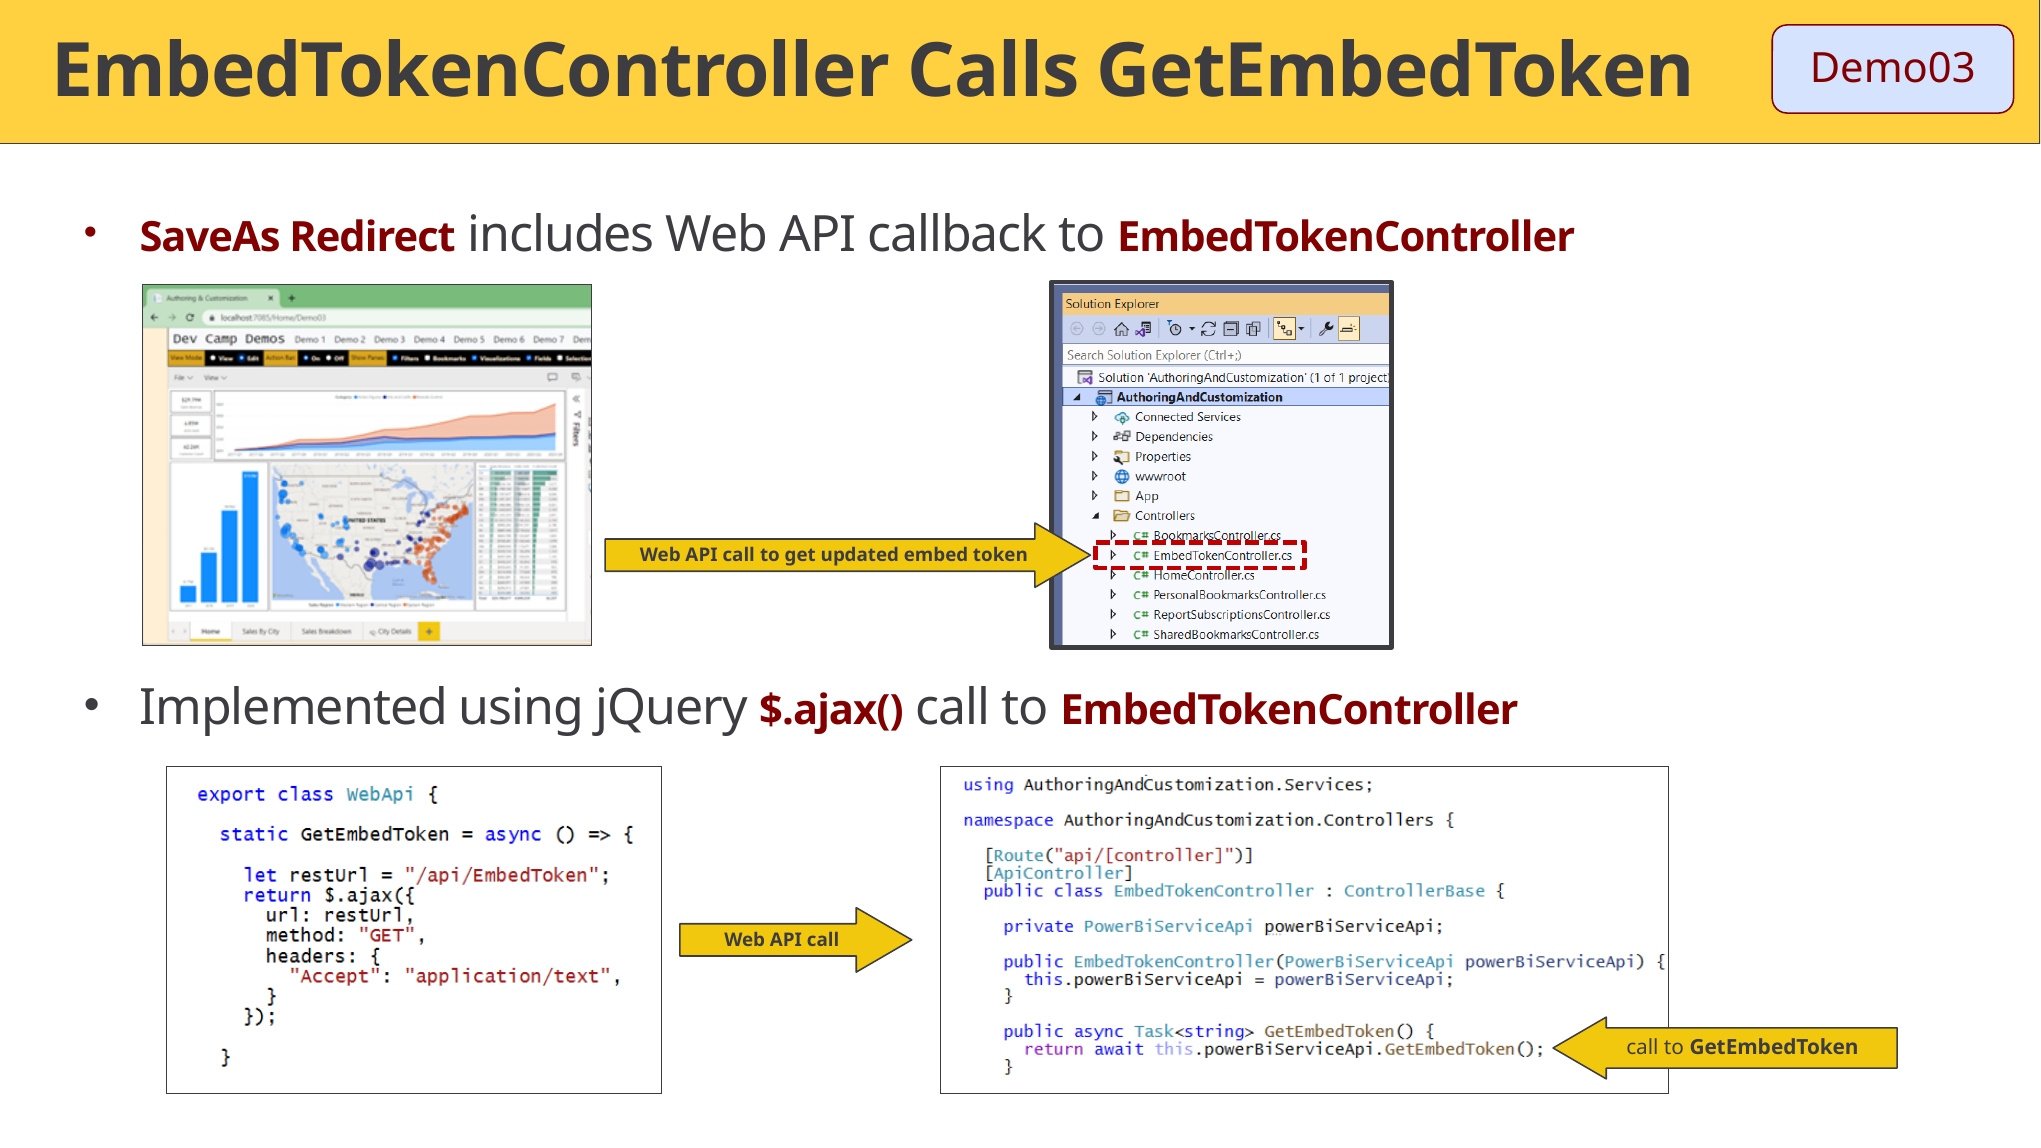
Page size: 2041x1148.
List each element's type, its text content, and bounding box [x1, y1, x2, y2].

text_box Demo03 [1771, 24, 2015, 114]
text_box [679, 766, 1669, 1094]
picture [142, 283, 593, 646]
title EmbedTokenController Calls GetEmbedToken [51, 31, 1779, 113]
text_box call to GetEmbedToken [1669, 1027, 1898, 1069]
picture [1053, 283, 1390, 646]
picture [166, 766, 662, 1094]
list SaveAs Redirect includes Web API callback to EmbedTokenController Implemented using jQuery $.ajax() call to EmbedTokenController [83, 201, 1988, 740]
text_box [604, 522, 1305, 588]
